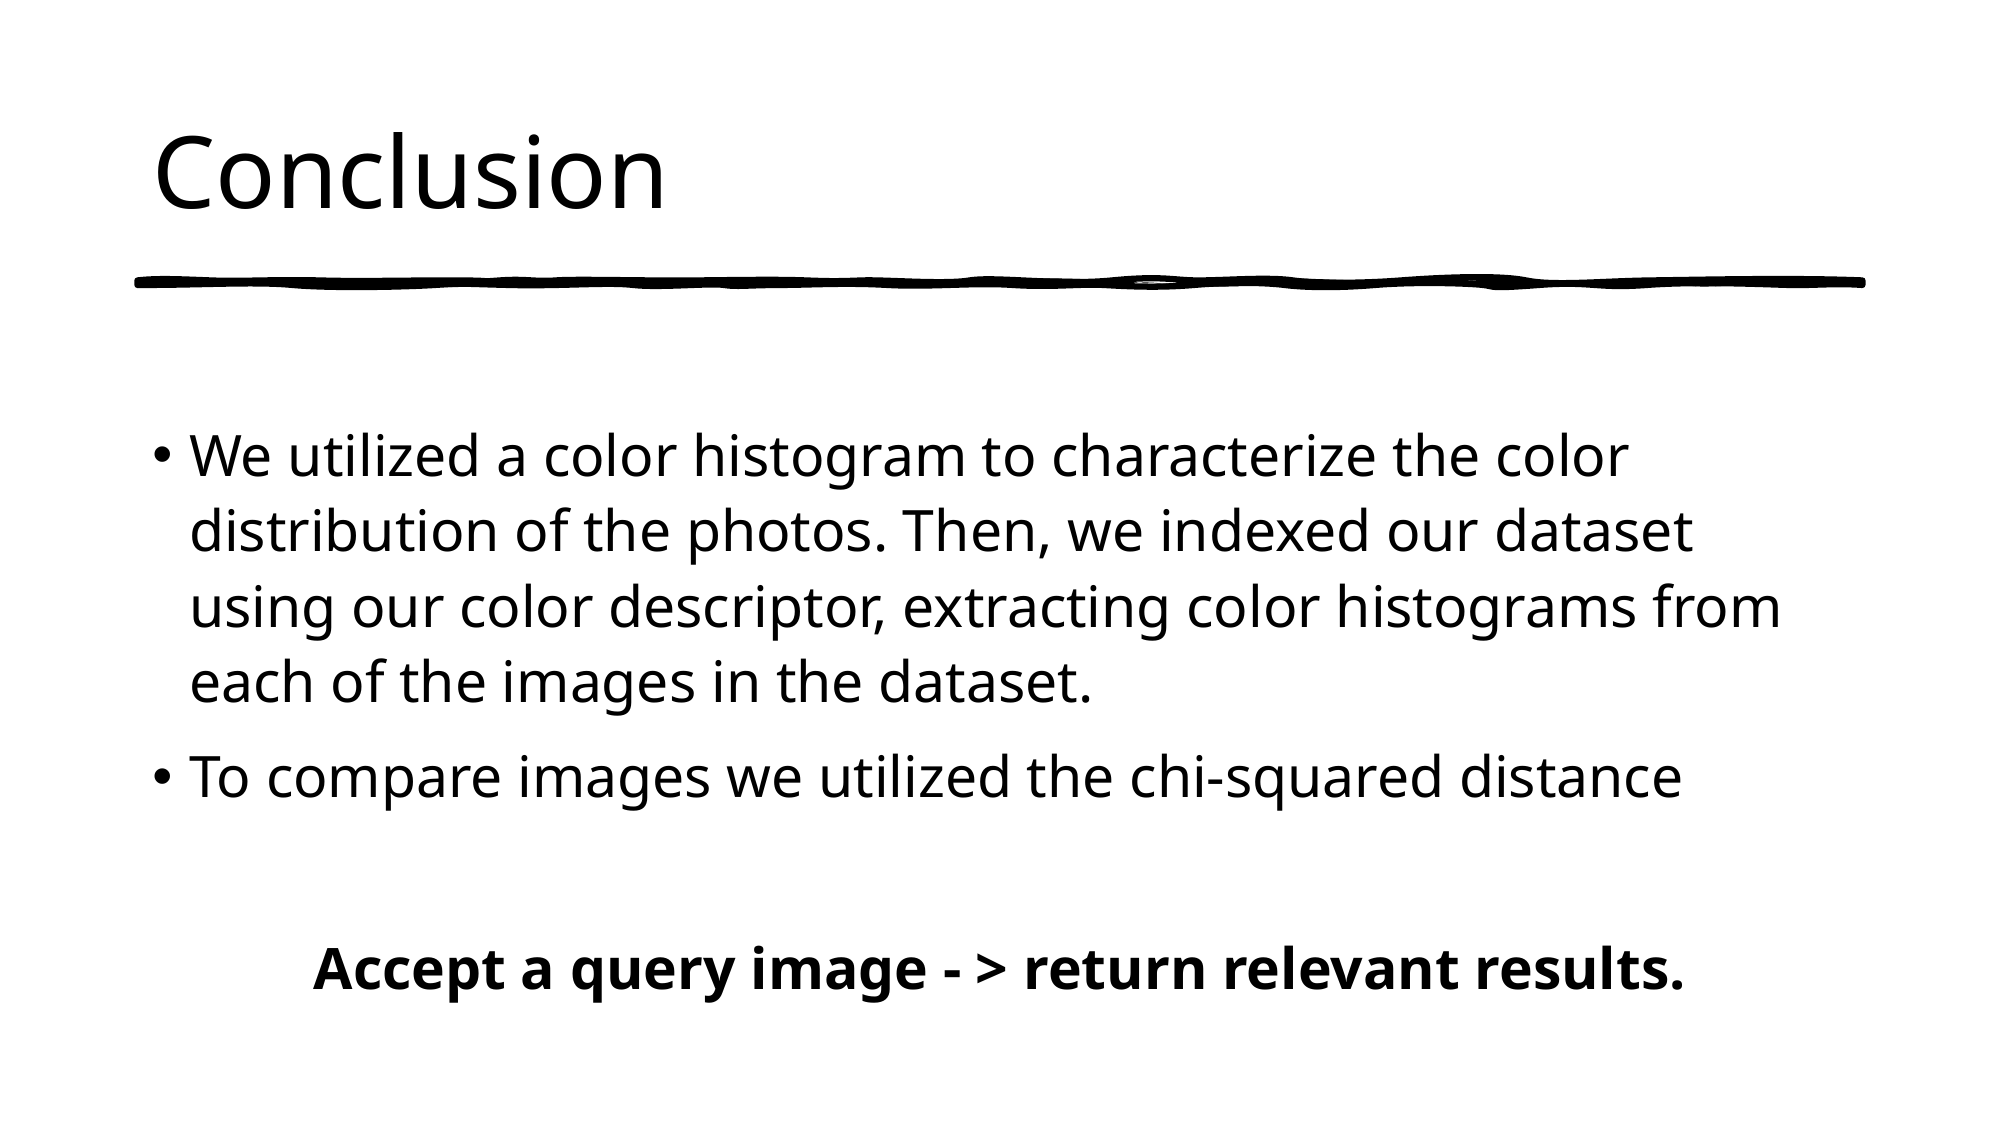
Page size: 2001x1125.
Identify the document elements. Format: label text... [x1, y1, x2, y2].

list We utilized a color histogram to characterize the color distribution of the photos. Then, we indexed our dataset using our color descriptor, extracting color histograms from each of the images in the dataset. To compare images we utilized the chi-squared distance Accept a query image - > return relevant results. [137, 316, 1863, 1014]
title Conclusion [137, 59, 1863, 278]
